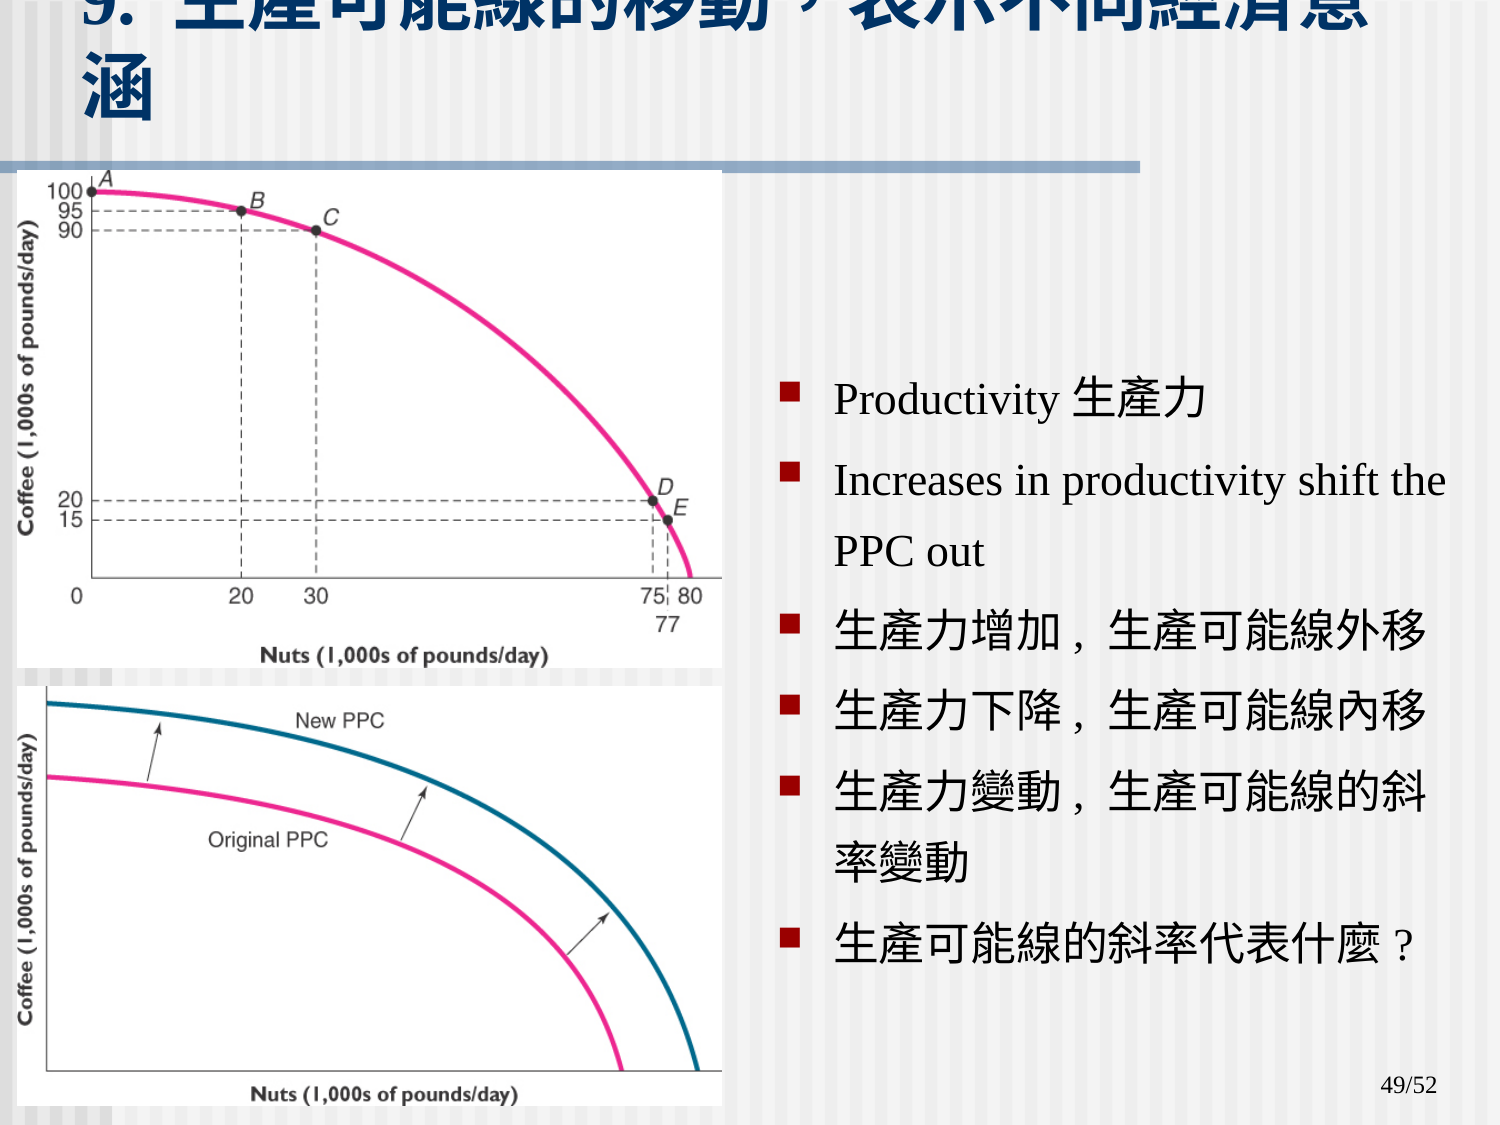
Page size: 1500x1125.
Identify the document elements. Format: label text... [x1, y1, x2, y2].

picture [17, 686, 722, 1106]
picture [17, 170, 722, 668]
list Productivity生產力 Increases in productivity shift the PPC out 生產力增加, 生產可能線外移 生產力下降, 生產可能線內移 生產力變動, 生產可能線的斜率變動 生產可能線的斜率代表什麼? [761, 344, 1483, 901]
text_box 9. 生產可能線的移動，表示不同經濟意涵 [64, 0, 1447, 137]
